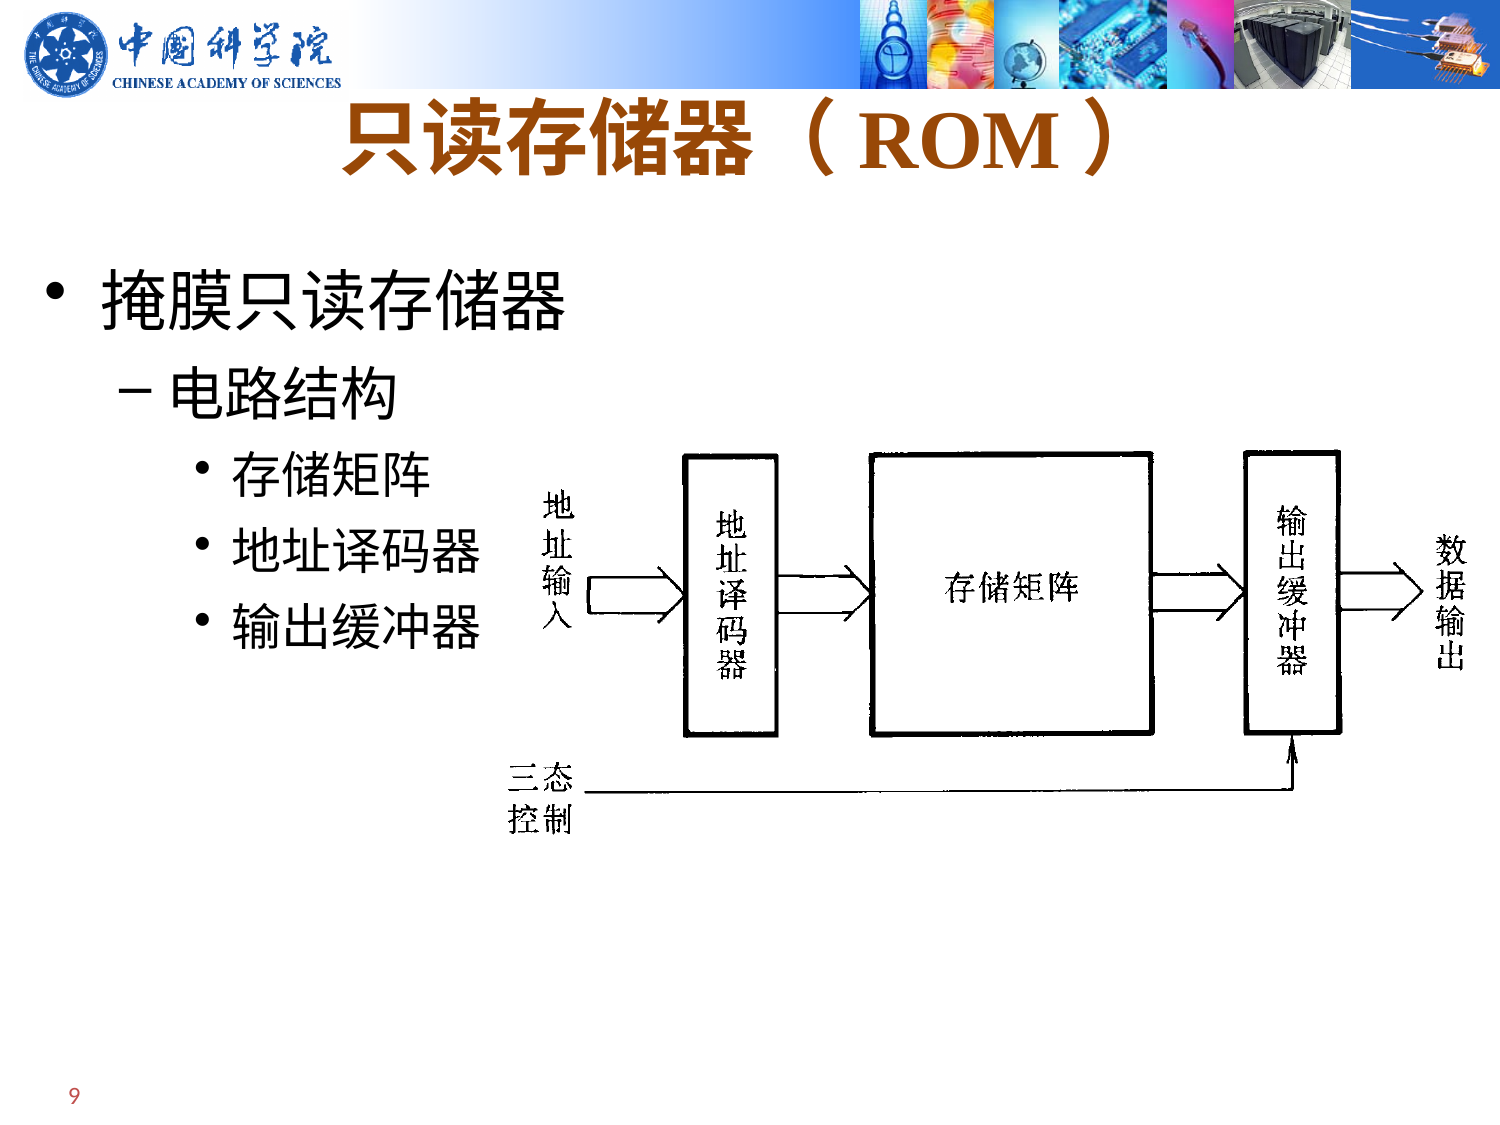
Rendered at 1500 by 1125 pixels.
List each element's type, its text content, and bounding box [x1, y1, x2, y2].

picture [23, 10, 349, 102]
title 只读存储器（ROM） [76, 78, 1427, 209]
list 掩膜只读存储器 电路结构 存储矩阵 地址译码器 输出缓冲器 [29, 243, 1380, 994]
picture [487, 432, 1495, 856]
picture [860, 0, 1500, 89]
